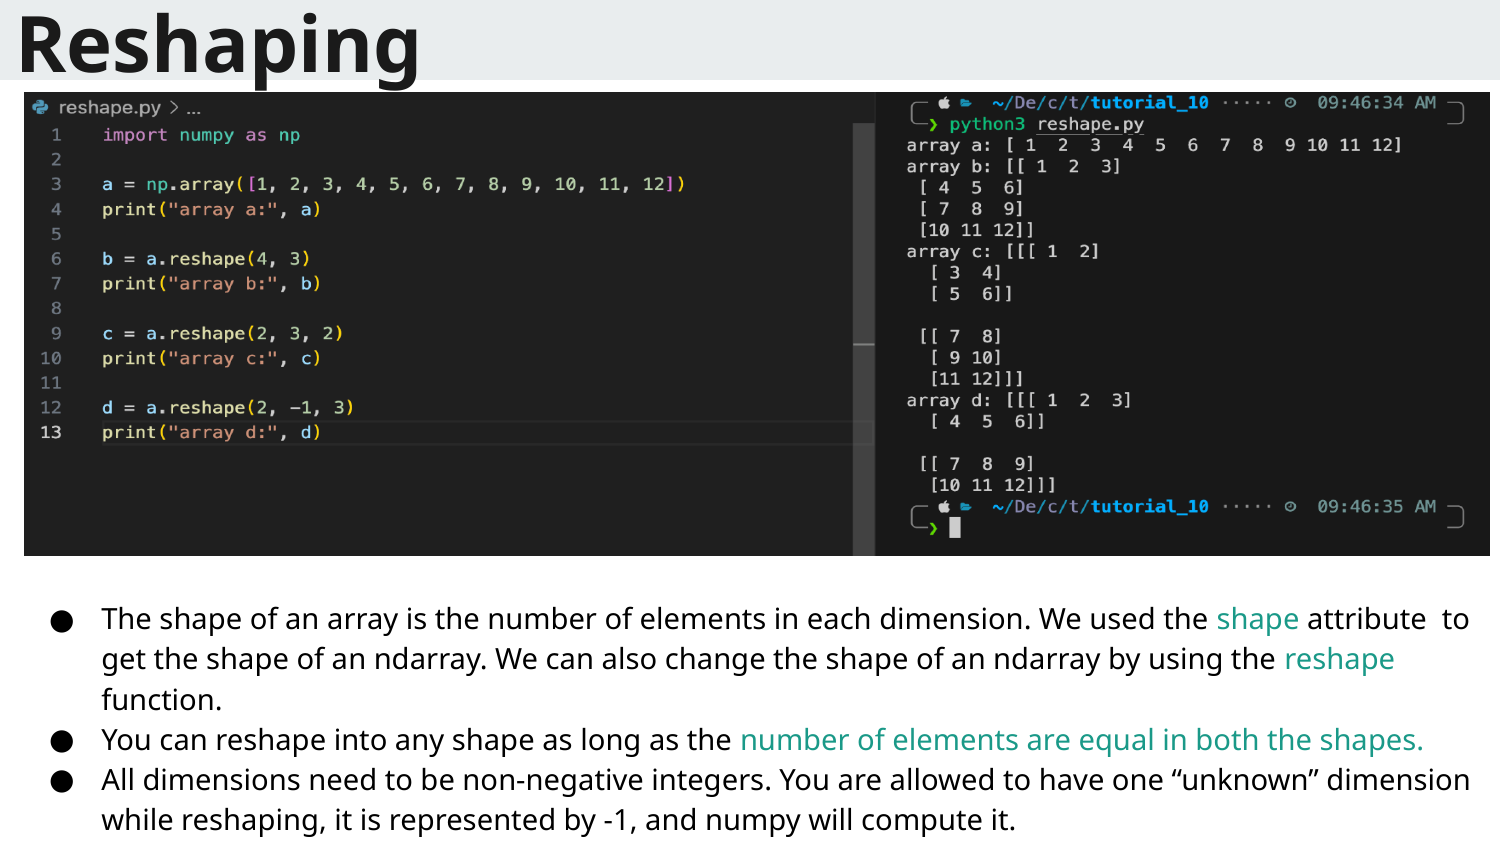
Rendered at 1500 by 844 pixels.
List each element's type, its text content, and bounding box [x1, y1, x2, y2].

title Reshaping [0, 0, 1262, 68]
list The shape of an array is the number of elements in each dimension. We used the shape attribute to get the shape of an ndarray. We can also change the shape of an ndarray by using the reshape function. You can reshape into any shape as long as the number of elements are equal in both the shapes. All dimensions need to be non-negative integers. You are allowed to have one “unknown” dimension while reshaping, it is represented by -1, and numpy will compute it. [11, 580, 1491, 844]
picture [24, 92, 1491, 556]
